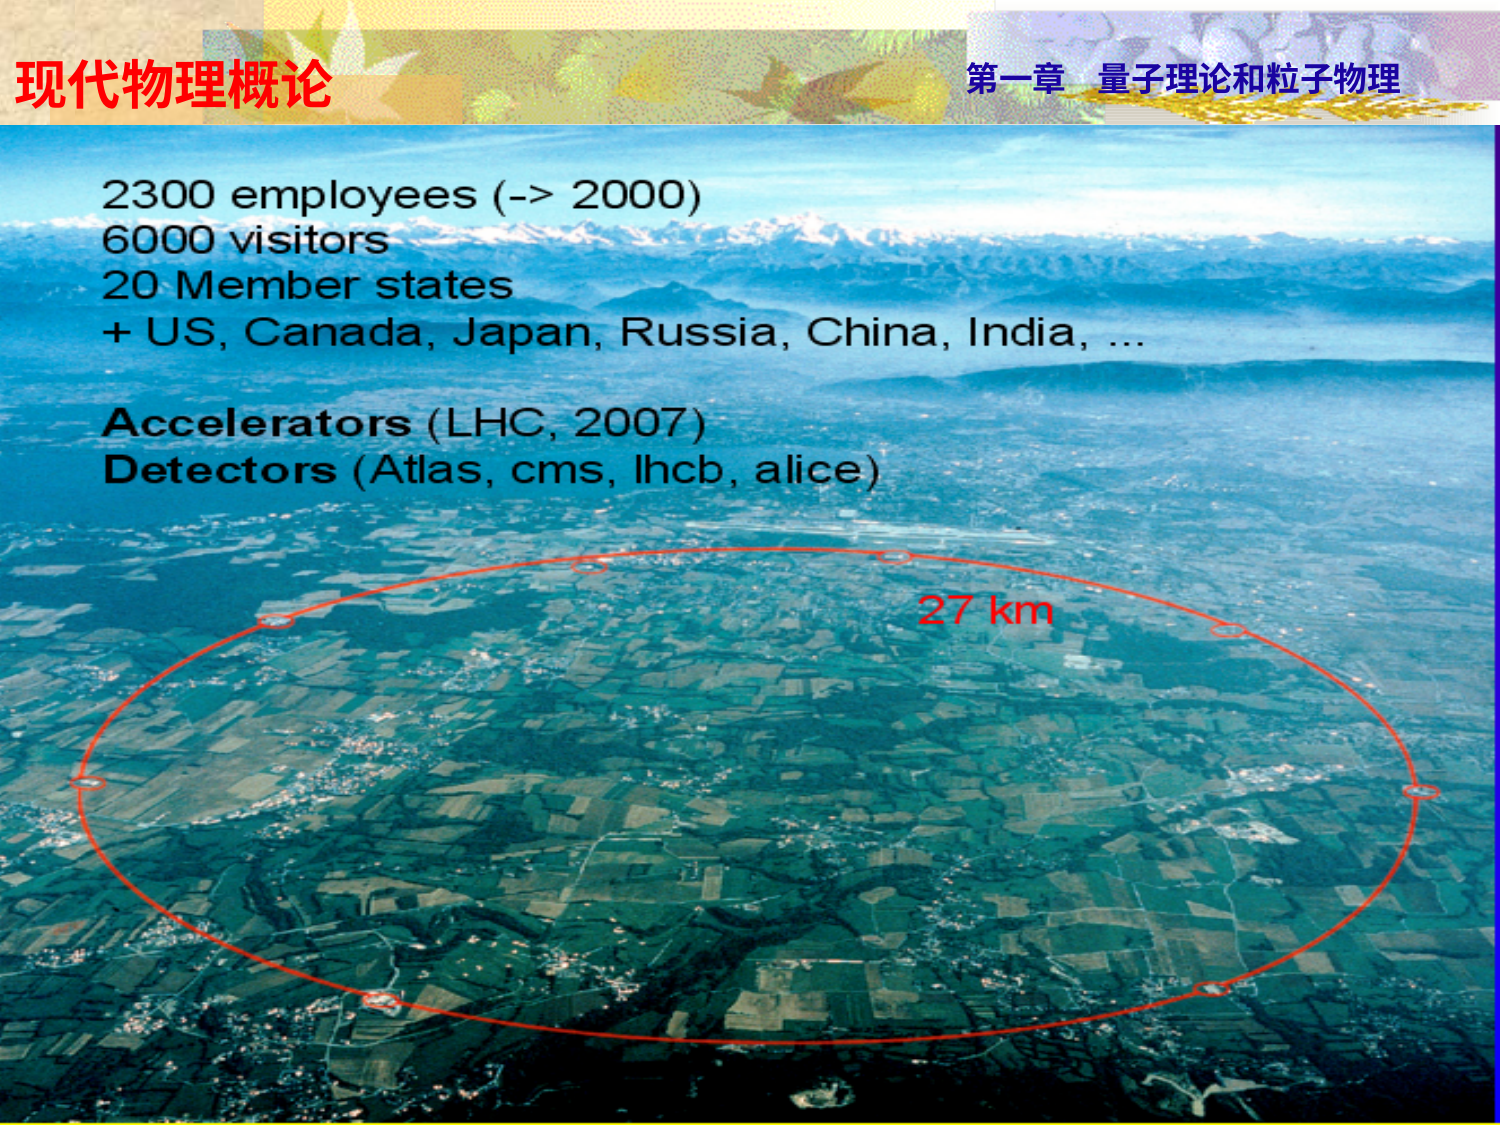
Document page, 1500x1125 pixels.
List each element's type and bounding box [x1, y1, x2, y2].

picture [310, 68, 320, 75]
picture [0, 0, 1500, 125]
list [0, 125, 1500, 1125]
